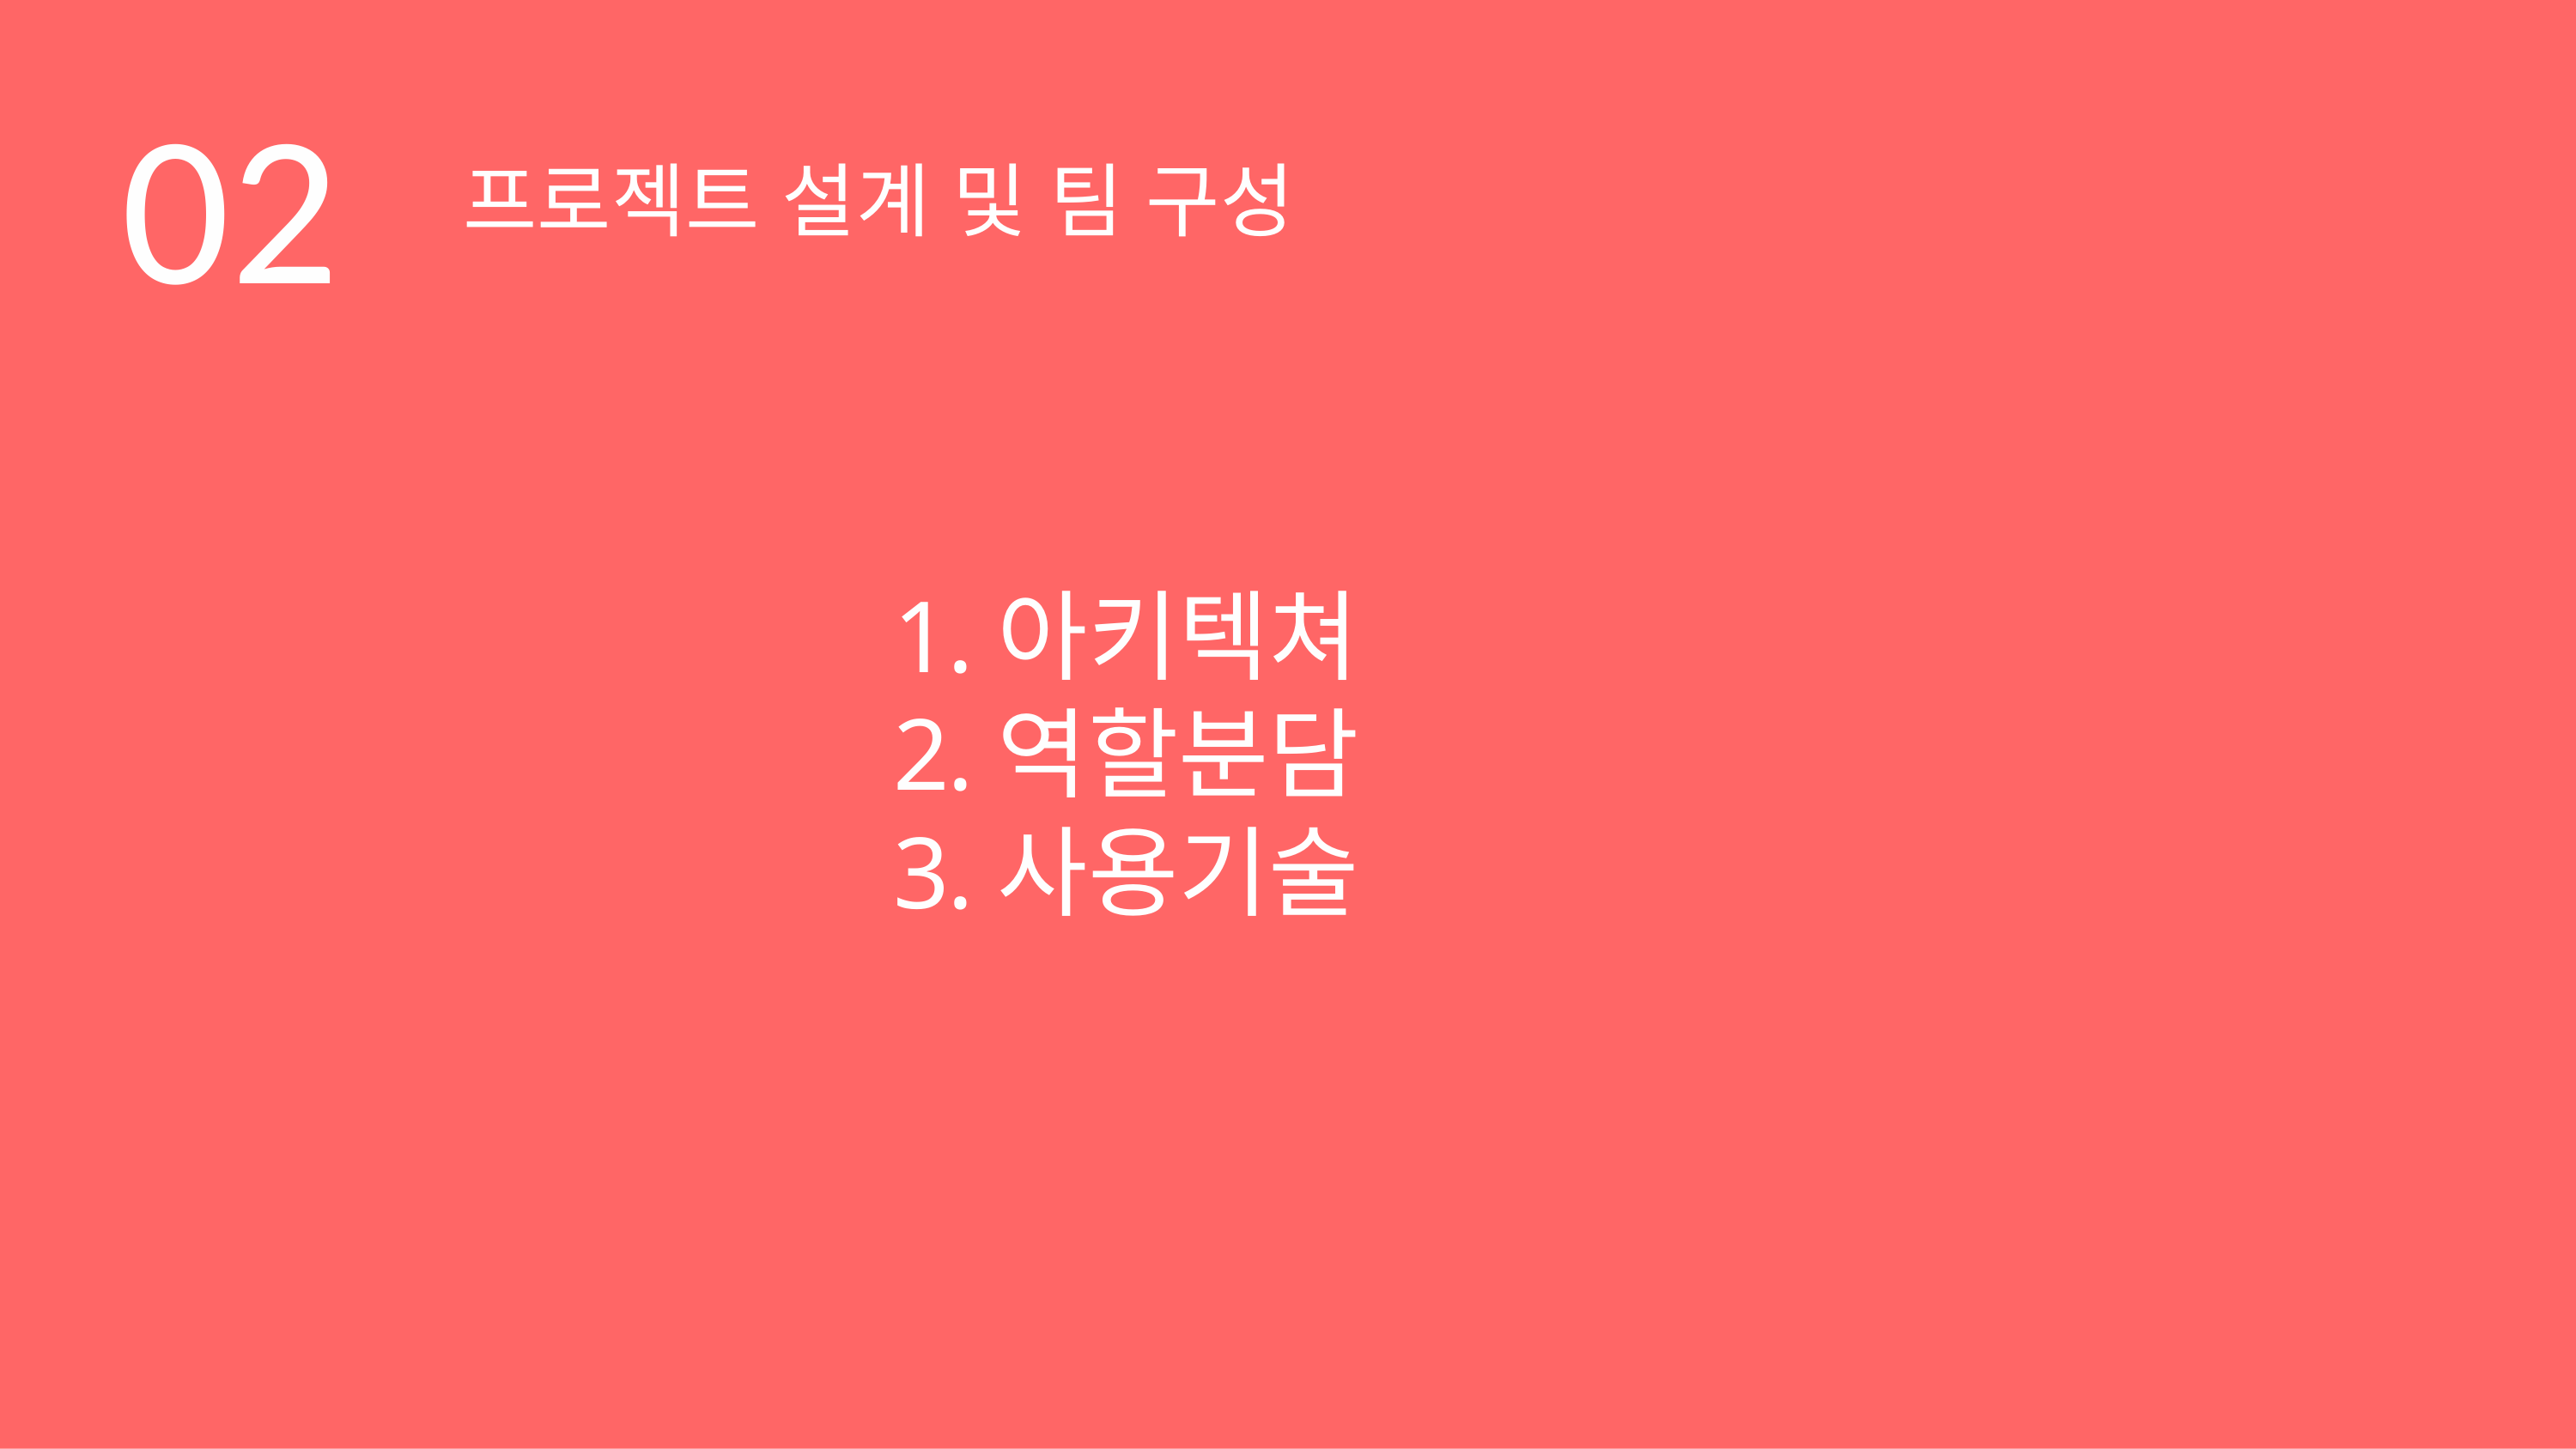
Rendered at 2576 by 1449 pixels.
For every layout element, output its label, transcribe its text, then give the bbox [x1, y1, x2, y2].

title 02 [85, 58, 376, 338]
text_box 아키텍쳐 역할분담 사용기술 [879, 477, 2351, 1025]
text_box 프로젝트 설계 및 팀 구성 [373, 118, 1385, 279]
